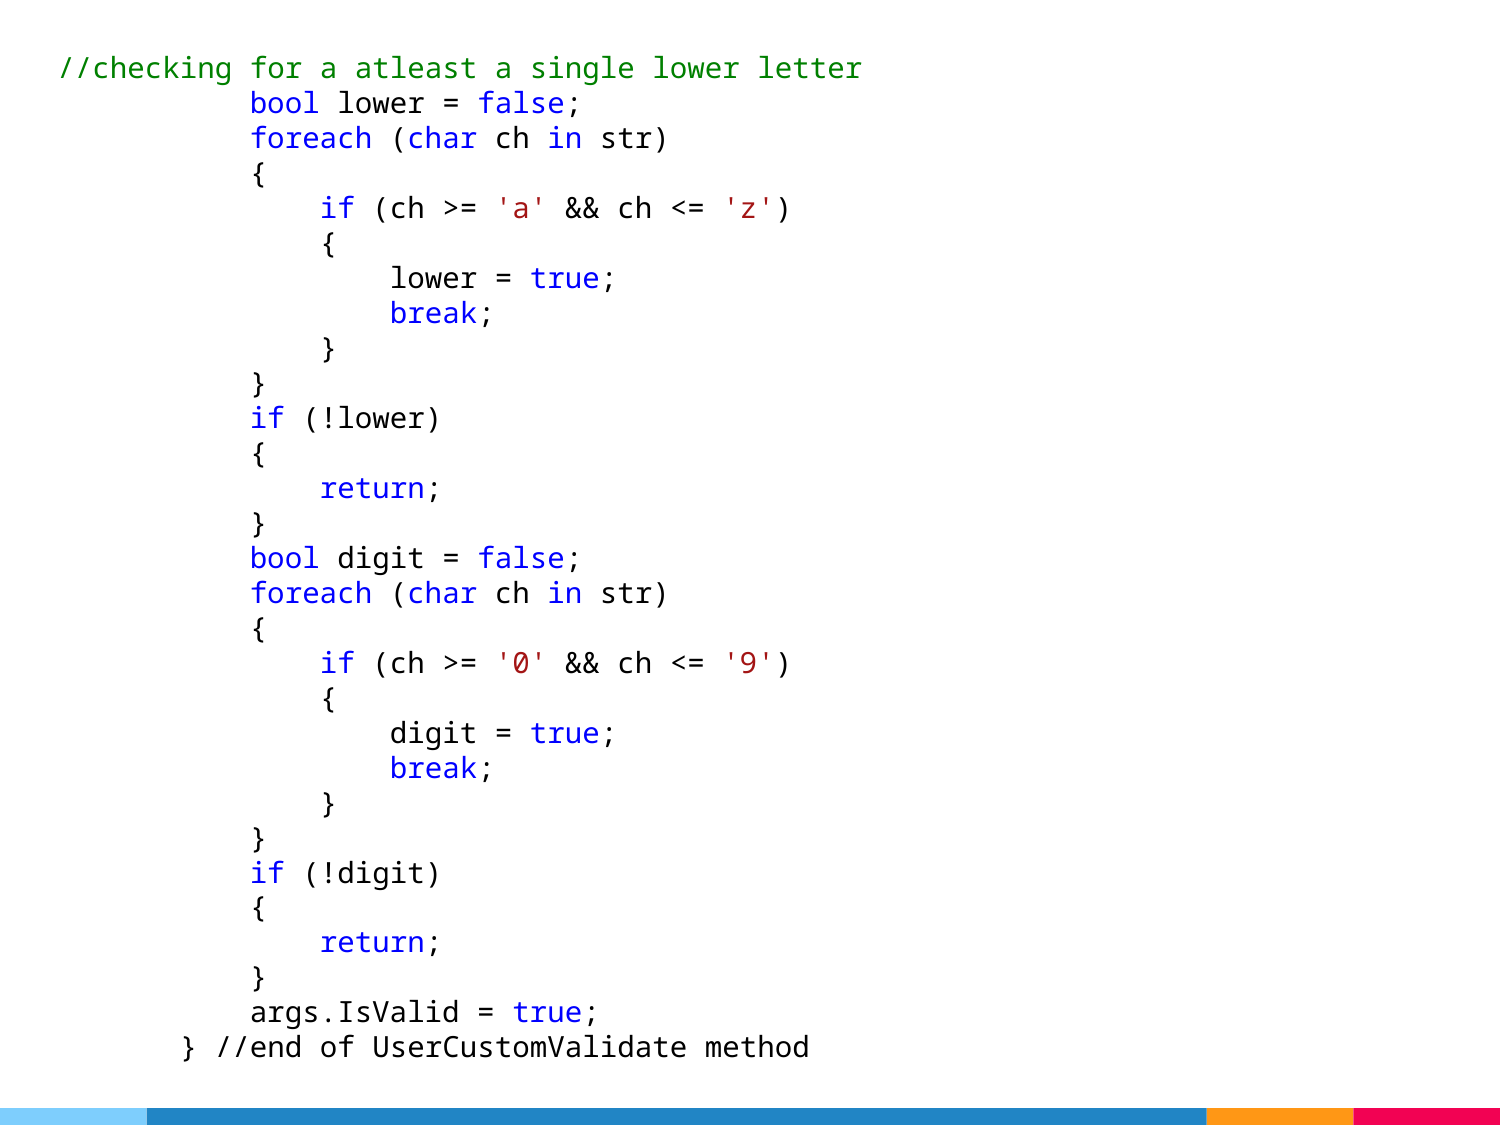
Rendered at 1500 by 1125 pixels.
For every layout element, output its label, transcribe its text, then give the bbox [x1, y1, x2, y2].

text_box //checking for a atleast a single lower letter bool lower = false; foreach (char ch in str) { if (ch >= 'a' && ch <= 'z') { lower = true; break; } } if (!lower) { return; } bool digit = false; foreach (char ch in str) { if (ch >= '0' && ch <= '9') { digit = true; break; } } if (!digit) { return; } args.IsValid = true; } //end of UserCustomValidate method [24, 42, 1425, 1071]
